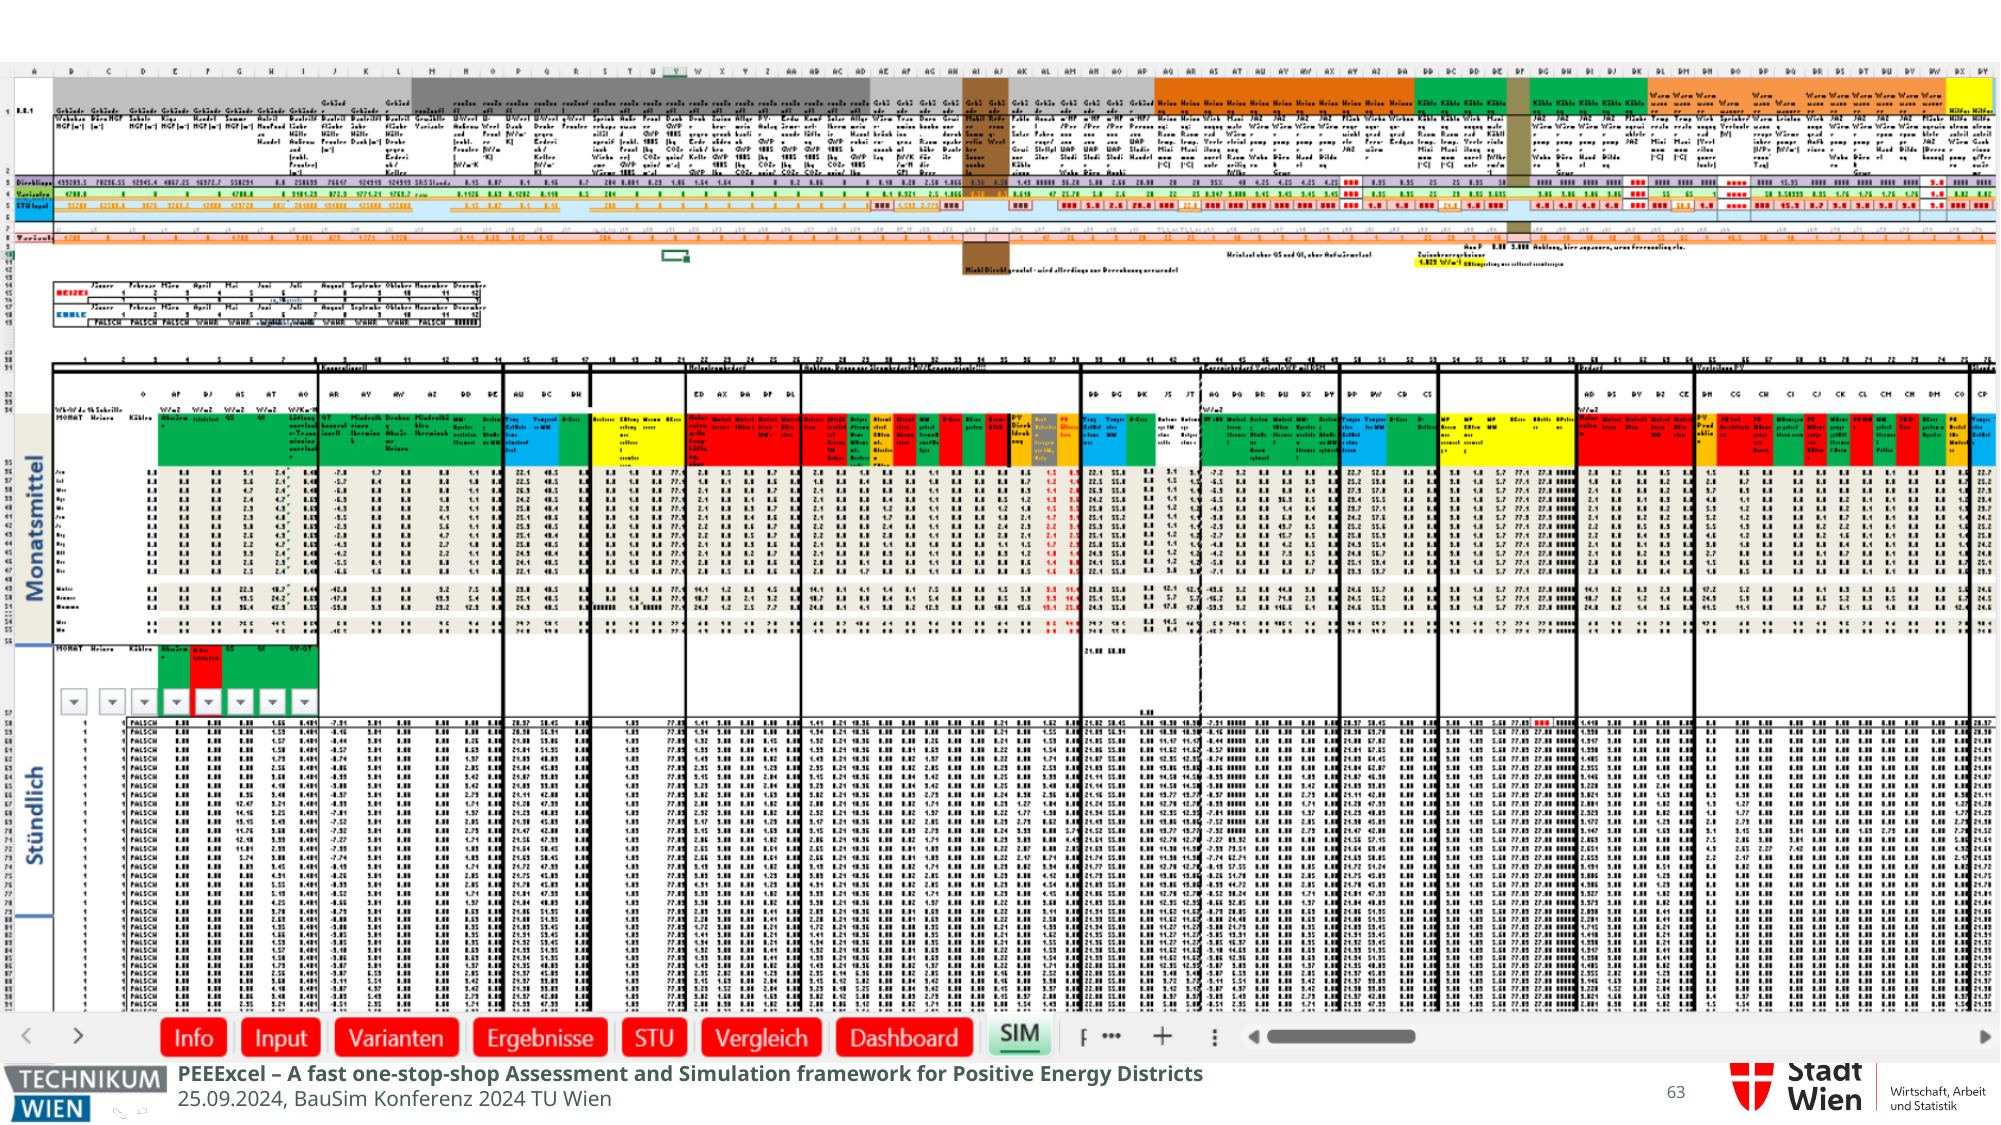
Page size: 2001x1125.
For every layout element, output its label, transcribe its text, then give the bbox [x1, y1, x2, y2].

slide_number 63 [1497, 1063, 1701, 1120]
picture [0, 62, 2000, 1125]
